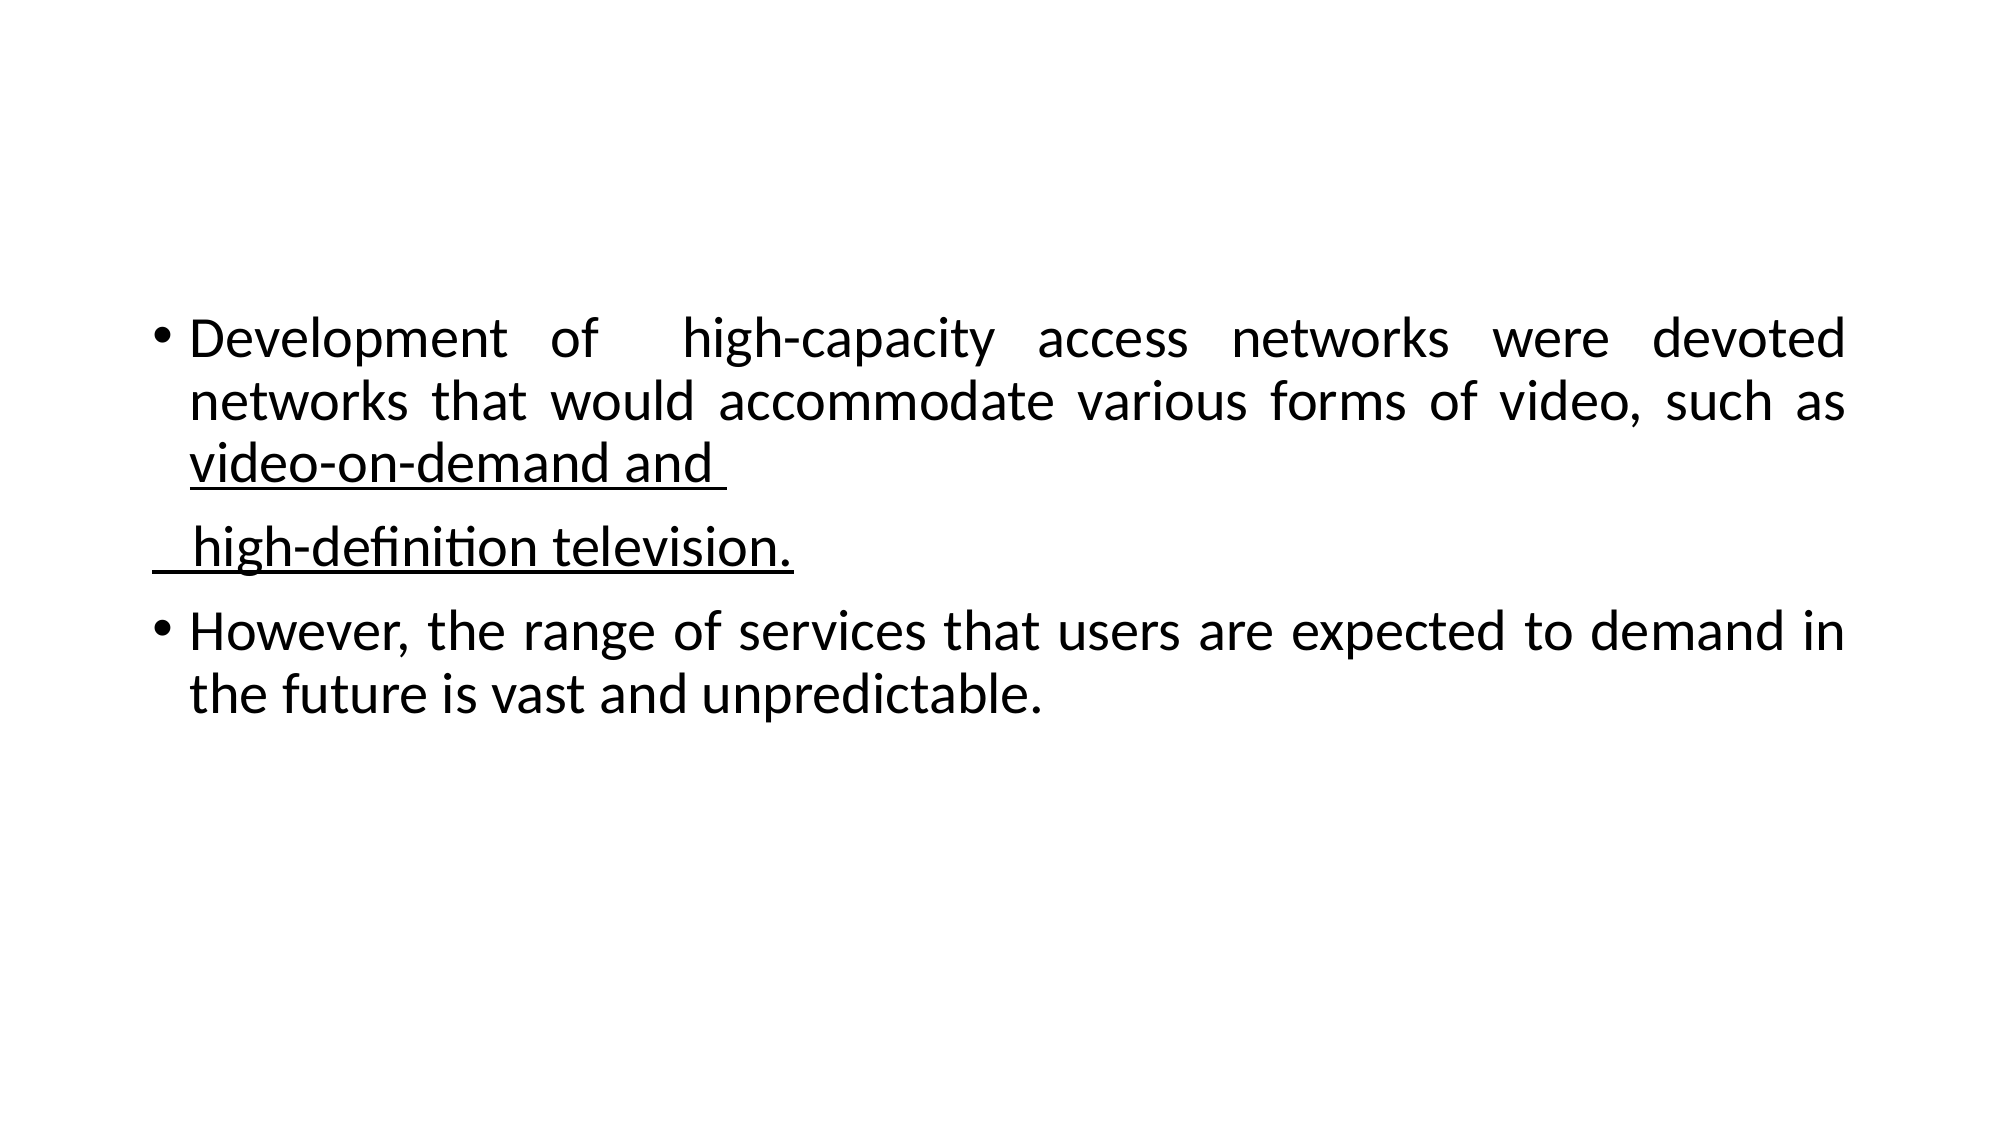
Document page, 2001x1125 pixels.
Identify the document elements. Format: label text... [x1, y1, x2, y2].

list Development of high-capacity access networks were devoted networks that would accommodate various forms of video, such as video-on-demand and high-definition television. However, the range of services that users are expected to demand in the future is vast and unpredictable. [137, 299, 1863, 1014]
